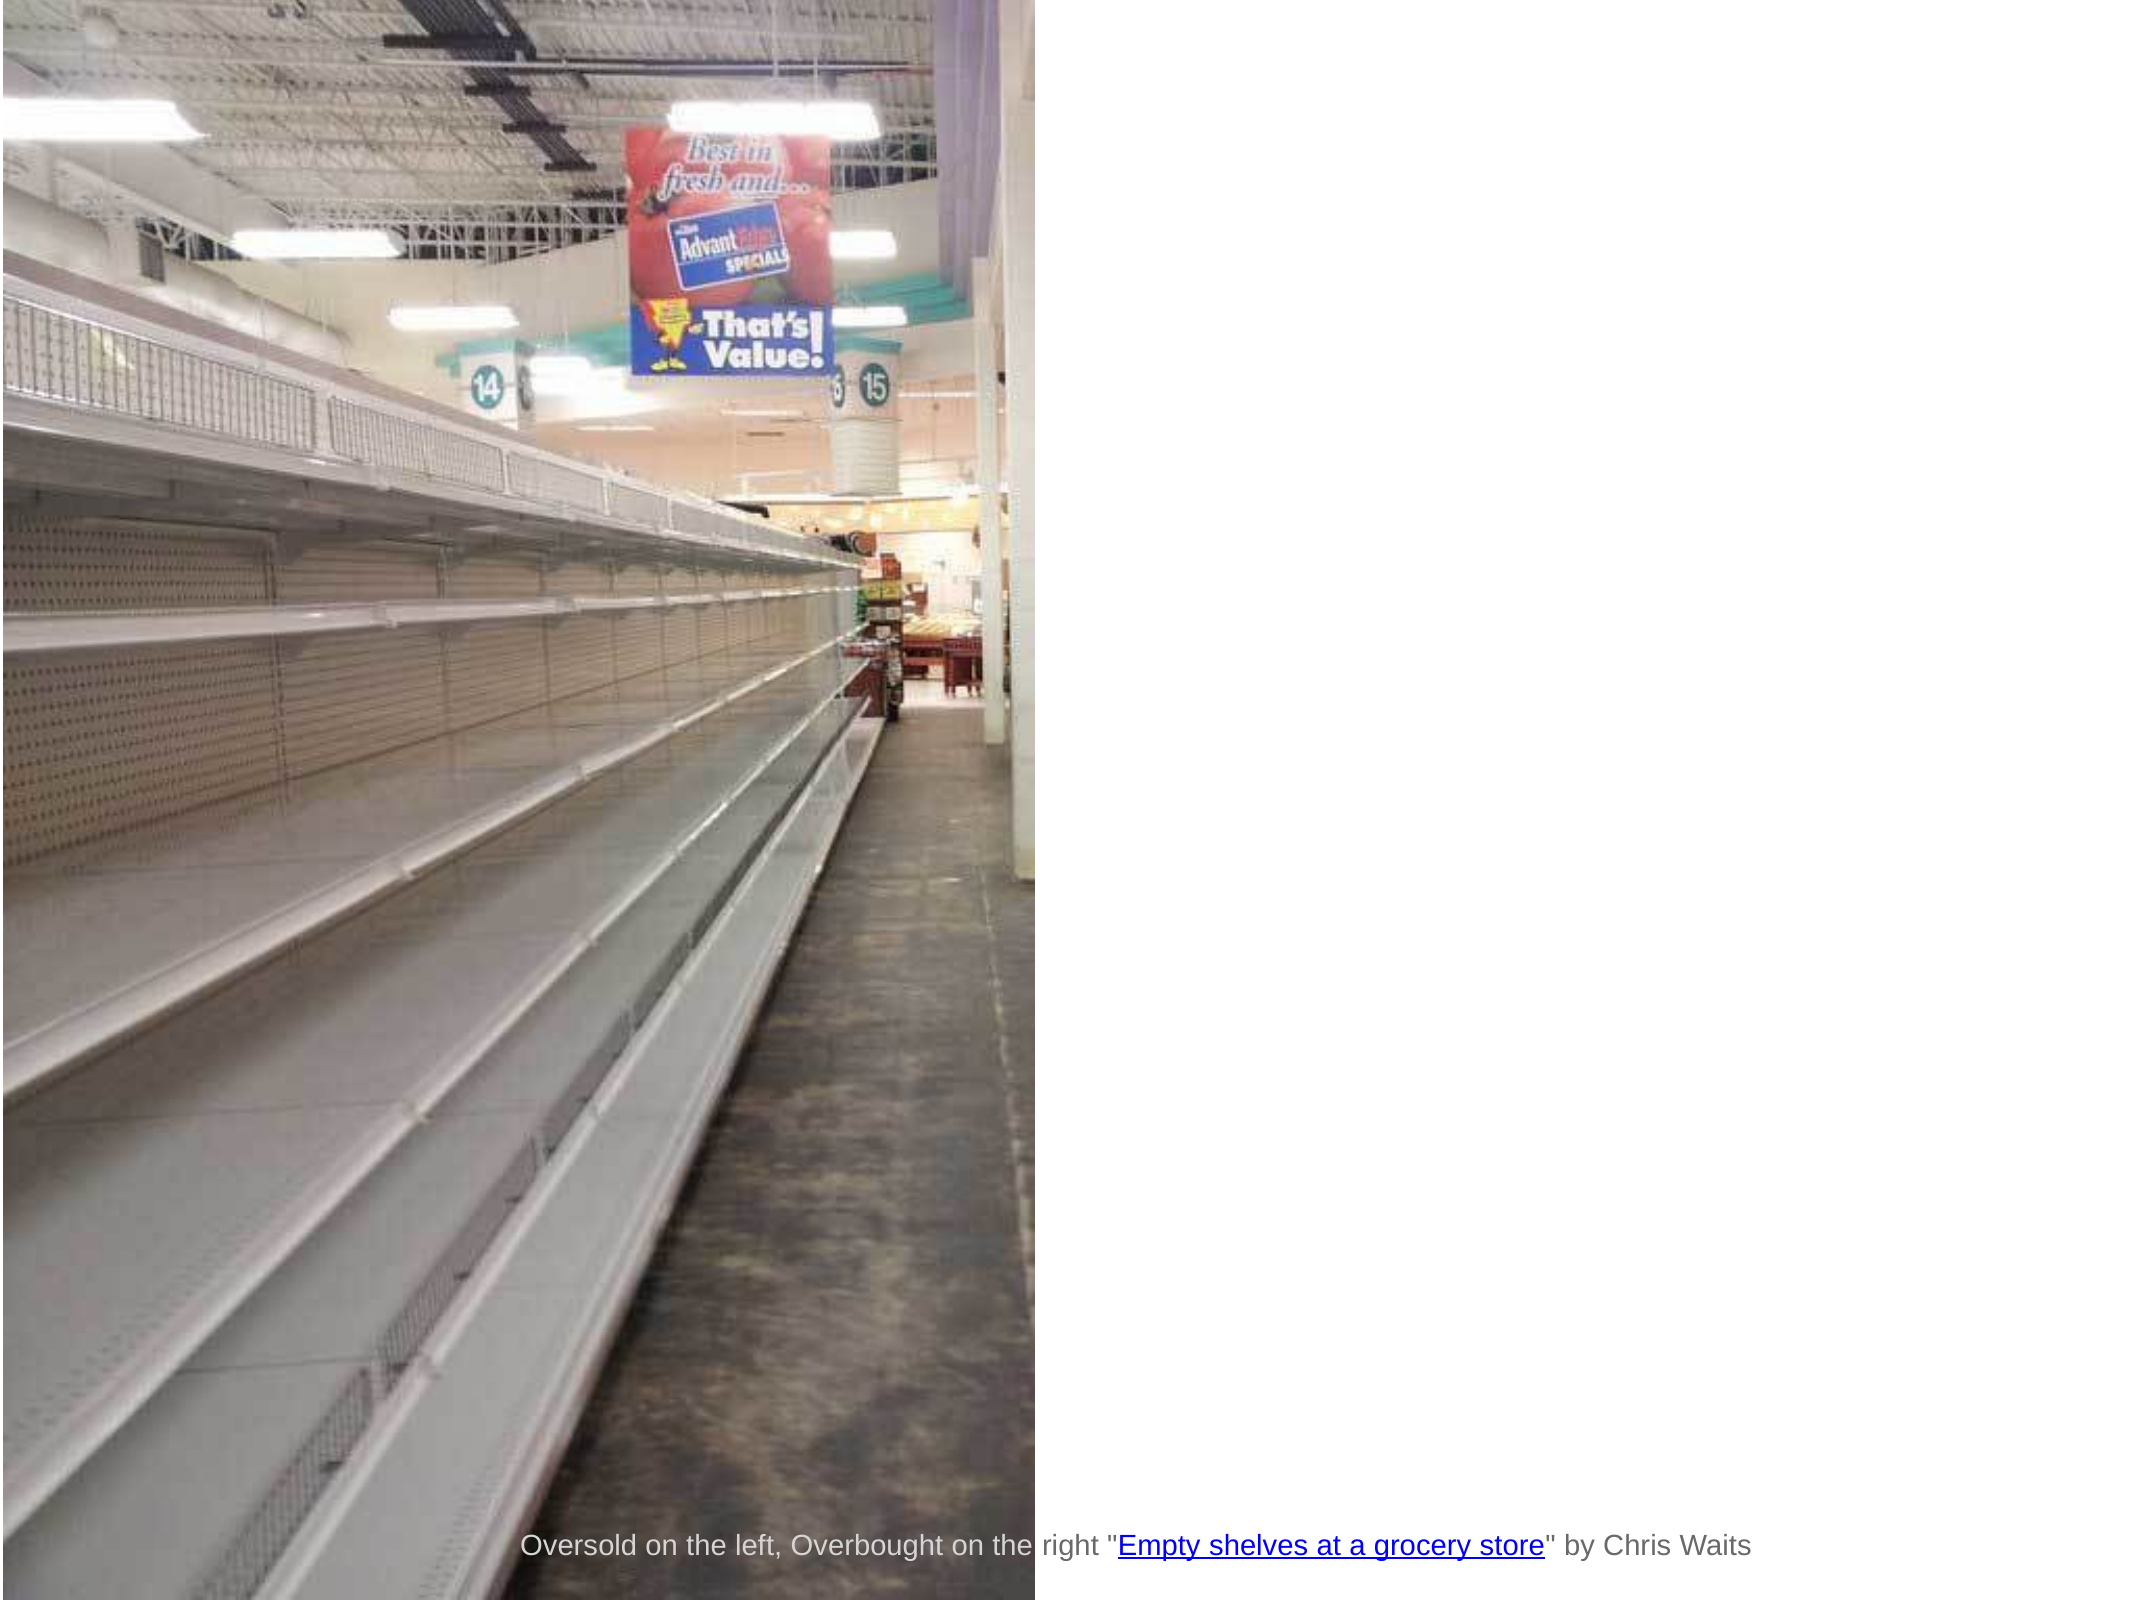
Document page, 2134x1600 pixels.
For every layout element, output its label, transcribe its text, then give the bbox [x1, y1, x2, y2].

picture [3, 0, 1036, 1600]
text_box Oversold on the left, Overbought on the right "Empty shelves at a grocery store" by Chris Waits [1036, 1517, 1761, 1570]
